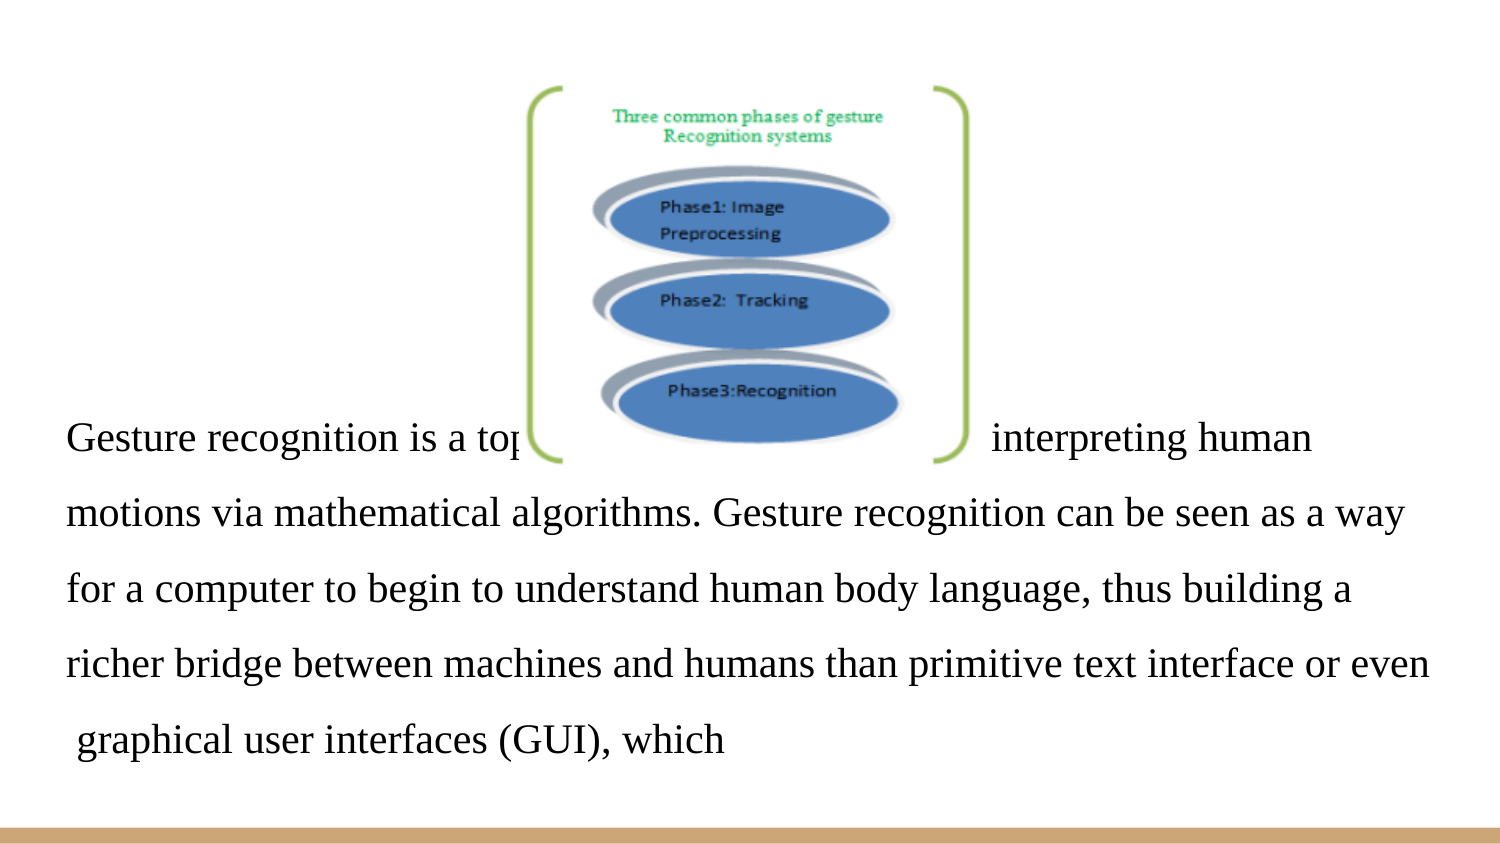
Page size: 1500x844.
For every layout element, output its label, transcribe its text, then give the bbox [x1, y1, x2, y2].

list Gesture recognition is a topic pursued with the goal of interpreting human motions via mathematical algorithms. Gesture recognition can be seen as a way for a computer to begin to understand human body language, thus building a richer bridge between machines and humans than primitive text interface or even graphical user interfaces (GUI), which [51, 41, 1449, 802]
picture [519, 64, 981, 484]
